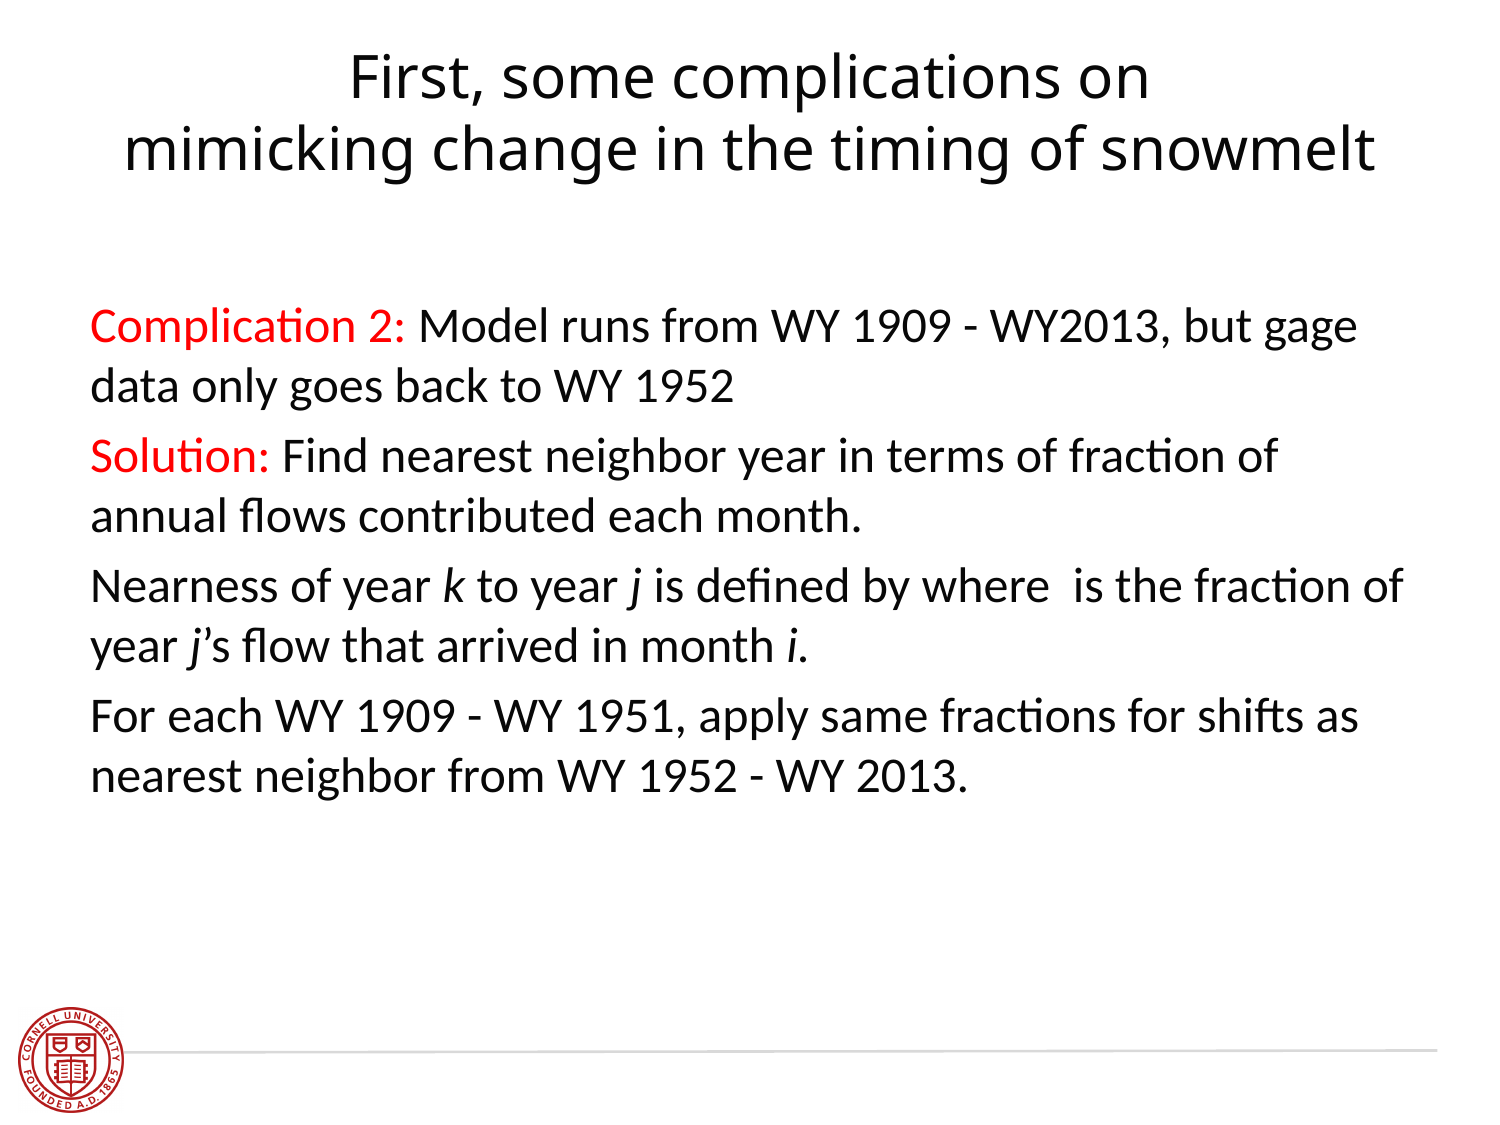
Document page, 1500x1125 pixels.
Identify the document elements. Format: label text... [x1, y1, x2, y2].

picture [18, 1007, 124, 1113]
title First, some complications on mimicking change in the timing of snowmelt [103, 28, 1397, 192]
